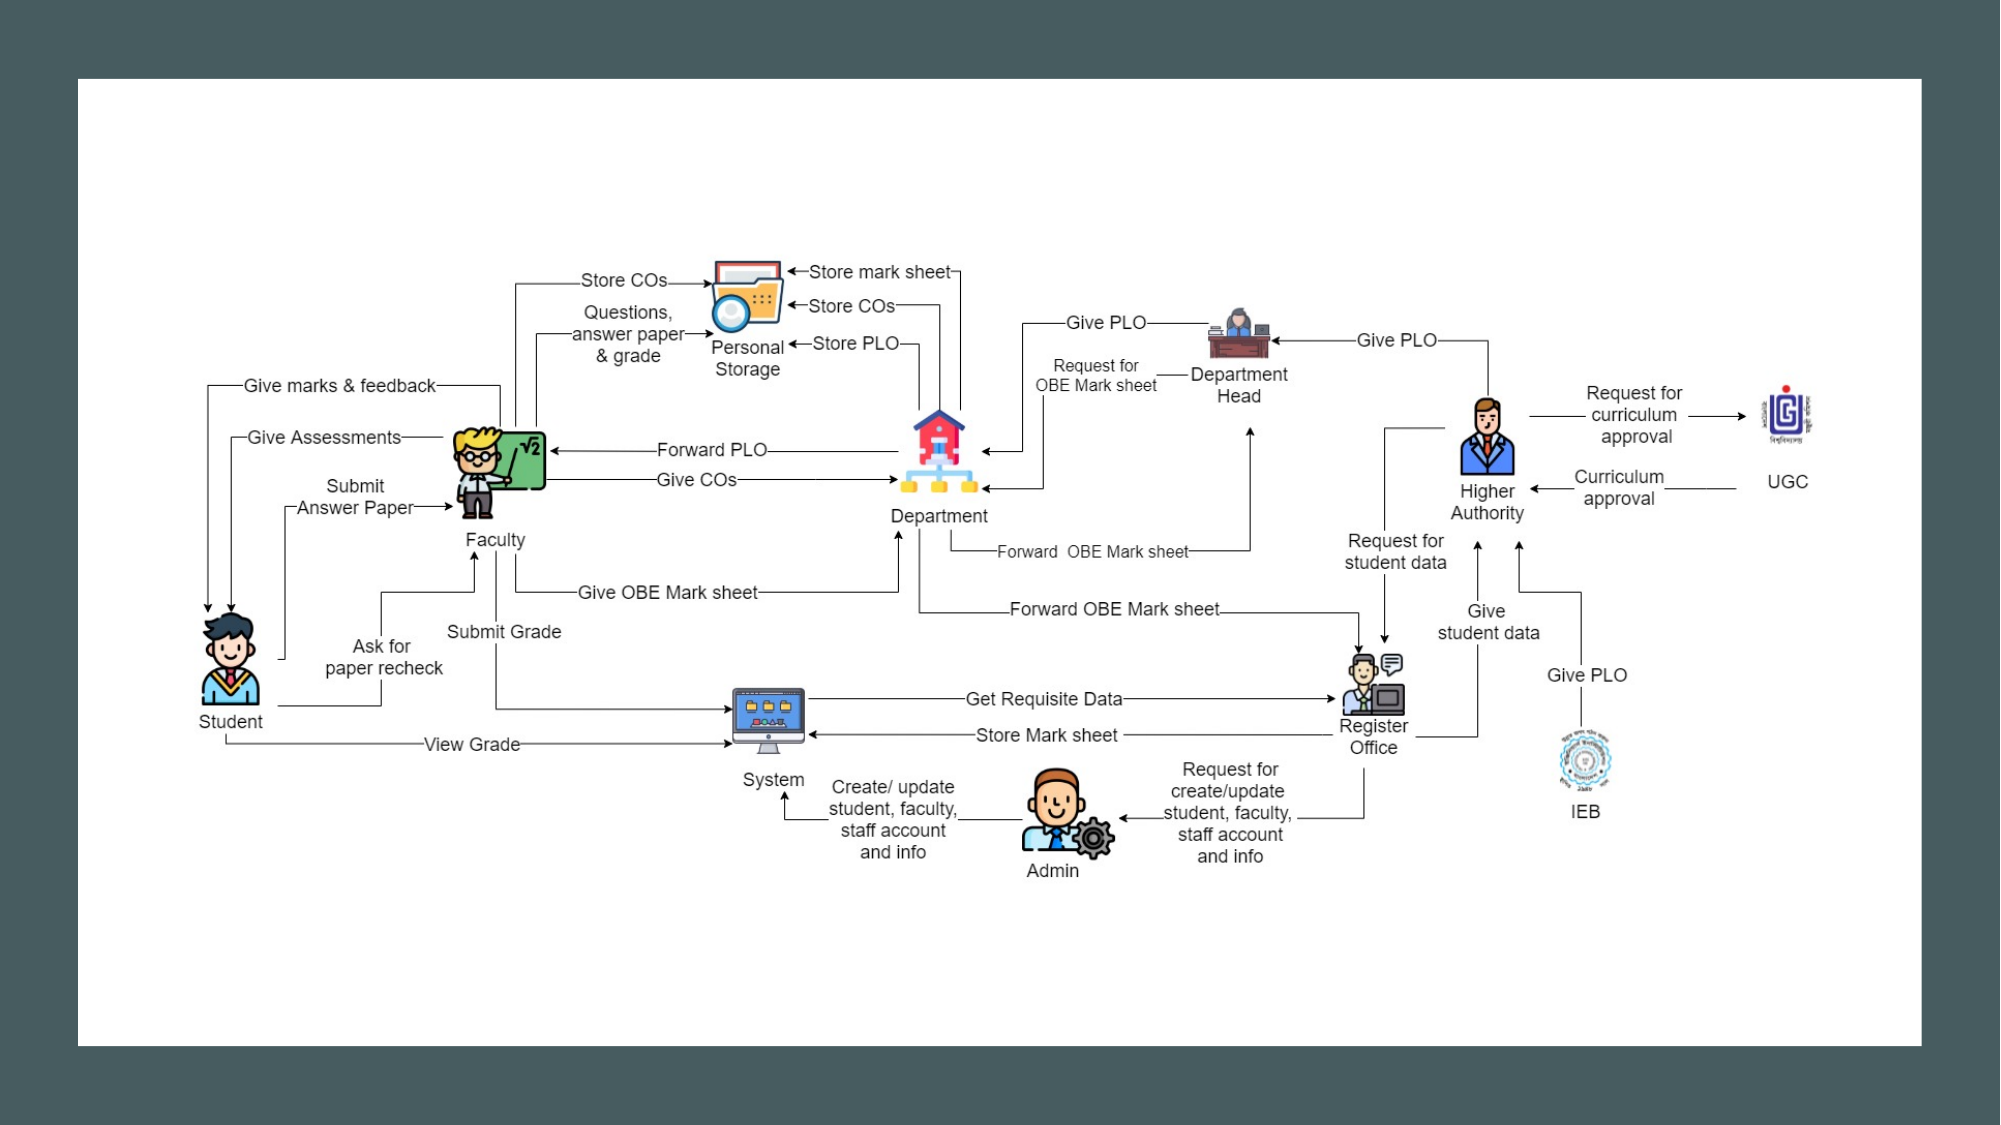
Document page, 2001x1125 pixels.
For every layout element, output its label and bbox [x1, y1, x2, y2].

list [111, 166, 1840, 985]
text_box [77, 78, 1923, 1047]
text_box [0, 0, 2000, 1125]
